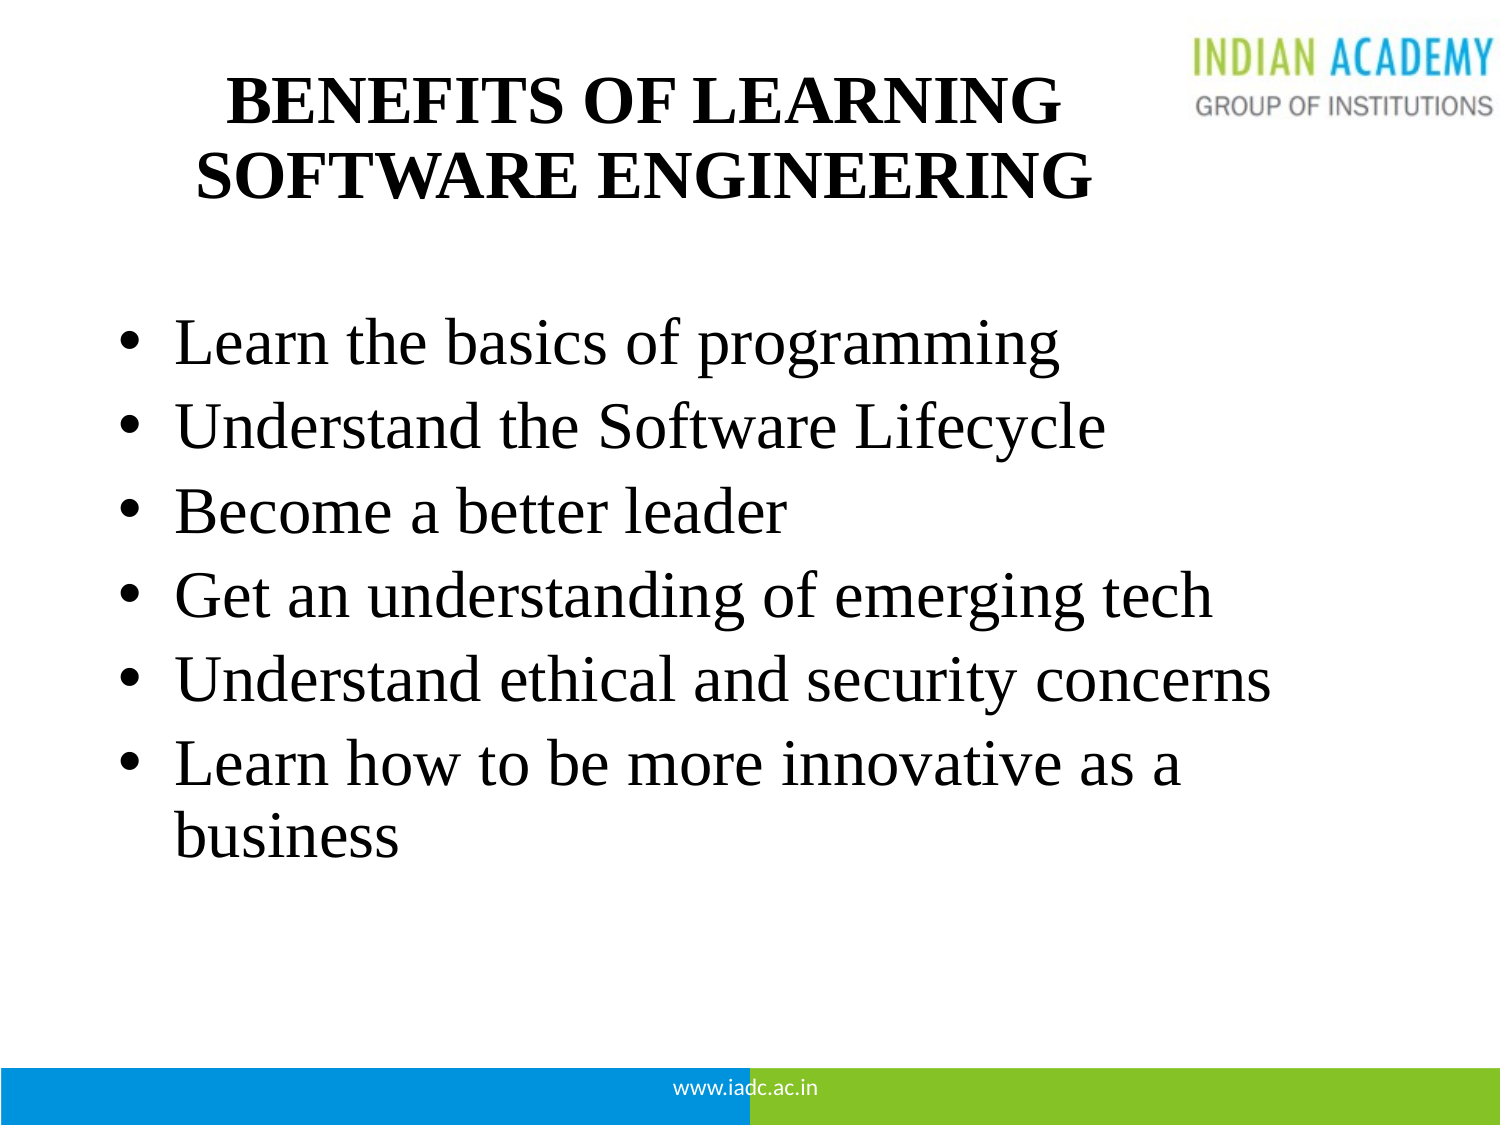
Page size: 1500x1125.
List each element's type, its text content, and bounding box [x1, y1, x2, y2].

picture [1182, 0, 1500, 233]
picture [751, 1068, 1500, 1125]
list Learn the basics of programming Understand the Software Lifecycle Become a better leader Get an understanding of emerging tech Understand ethical and security concerns Learn how to be more innovative as a business [103, 299, 1397, 1014]
title BENEFITS OF LEARNING SOFTWARE ENGINEERING [75, 45, 1187, 233]
